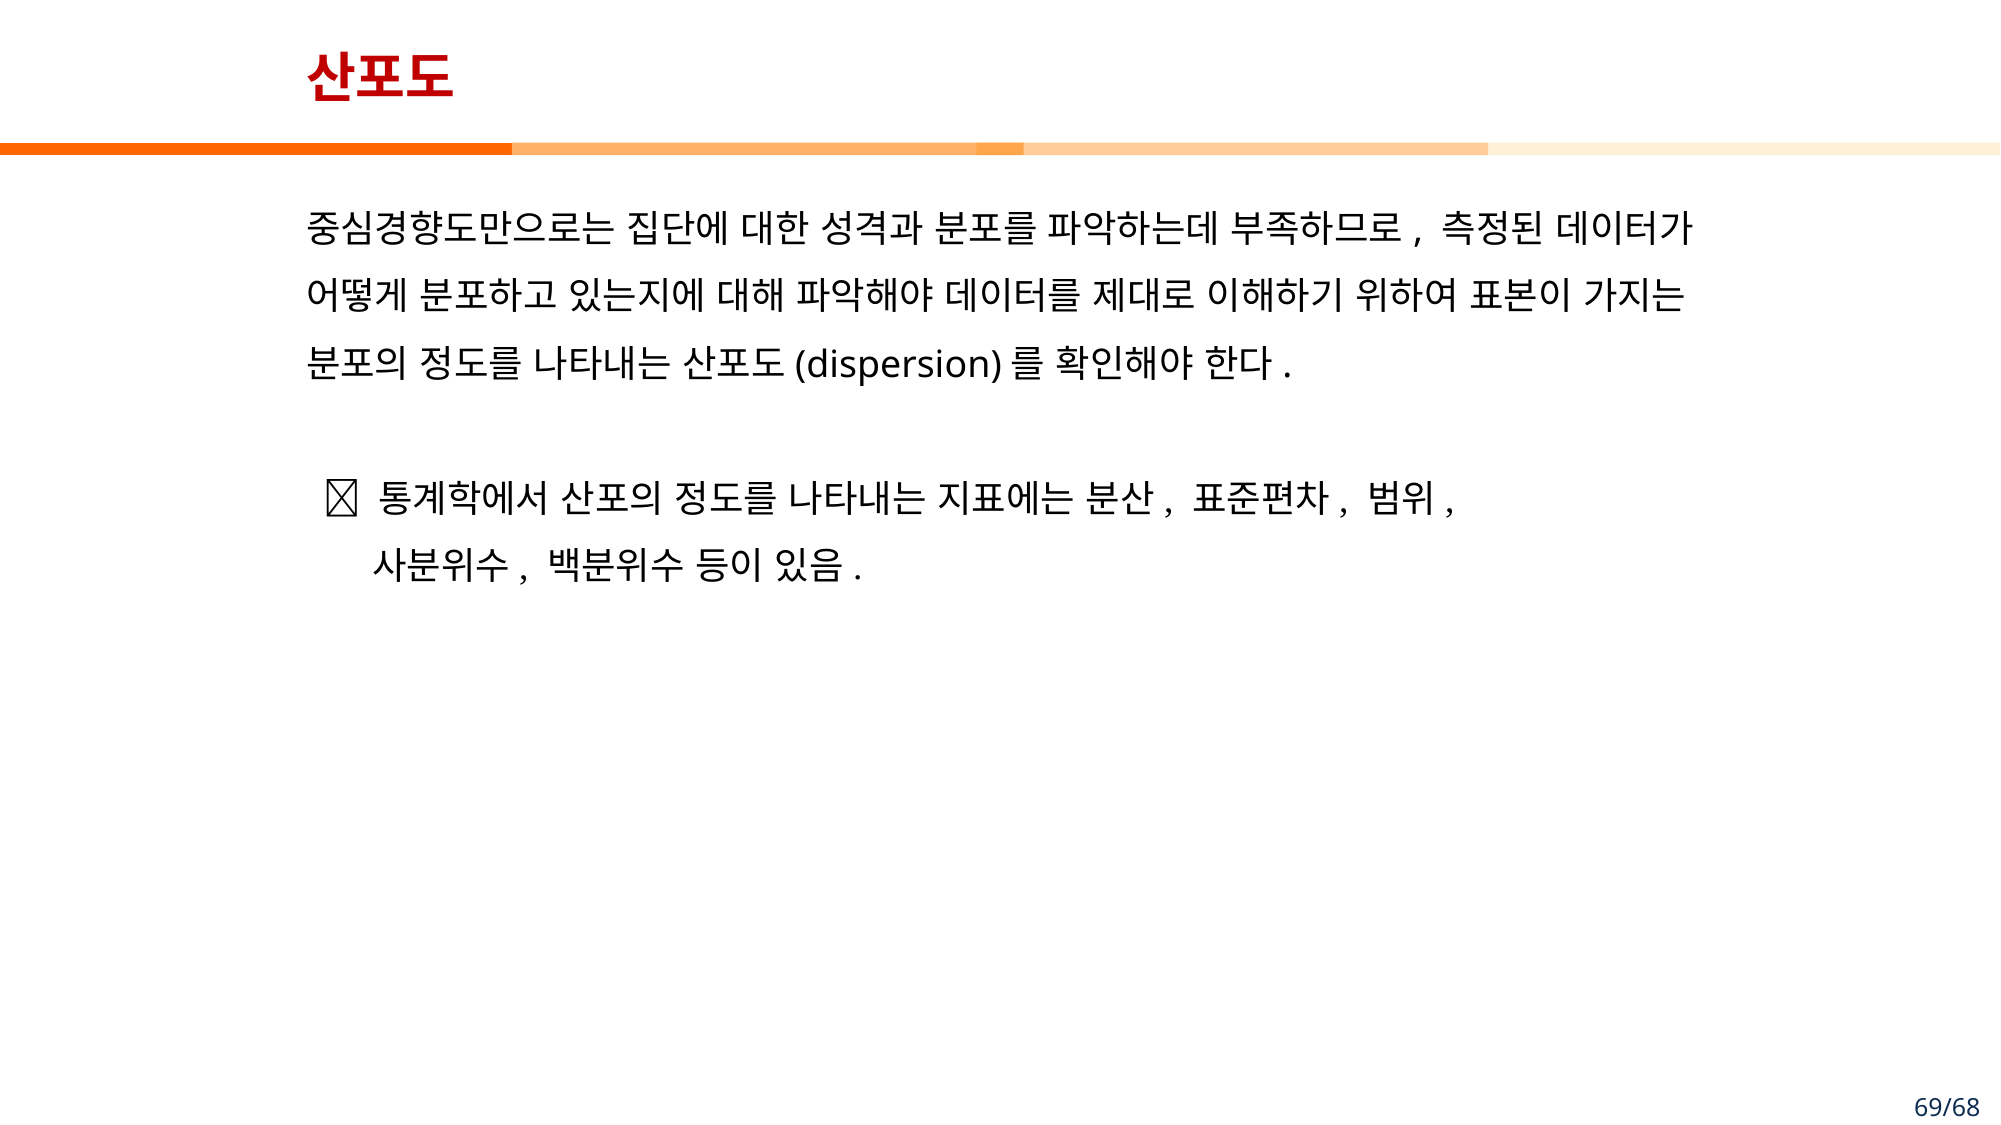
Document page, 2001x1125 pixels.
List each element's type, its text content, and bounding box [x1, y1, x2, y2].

list 중심경향도만으로는 집단에 대한 성격과 분포를 파악하는데 부족하므로, 측정된 데이터가 어떻게 분포하고 있는지에 대해 파악해야 데이터를 제대로 이해하기 위하여 표본이 가지는 분포의 정도를 나타내는 산포도(dispersion)를 확인해야 한다.  통계학에서 산포의 정도를 나타내는 지표에는 분산, 표준편차, 범위, 사분위수, 백분위수 등이 있음. [291, 174, 1709, 1073]
title 산포도 [291, 31, 1532, 122]
